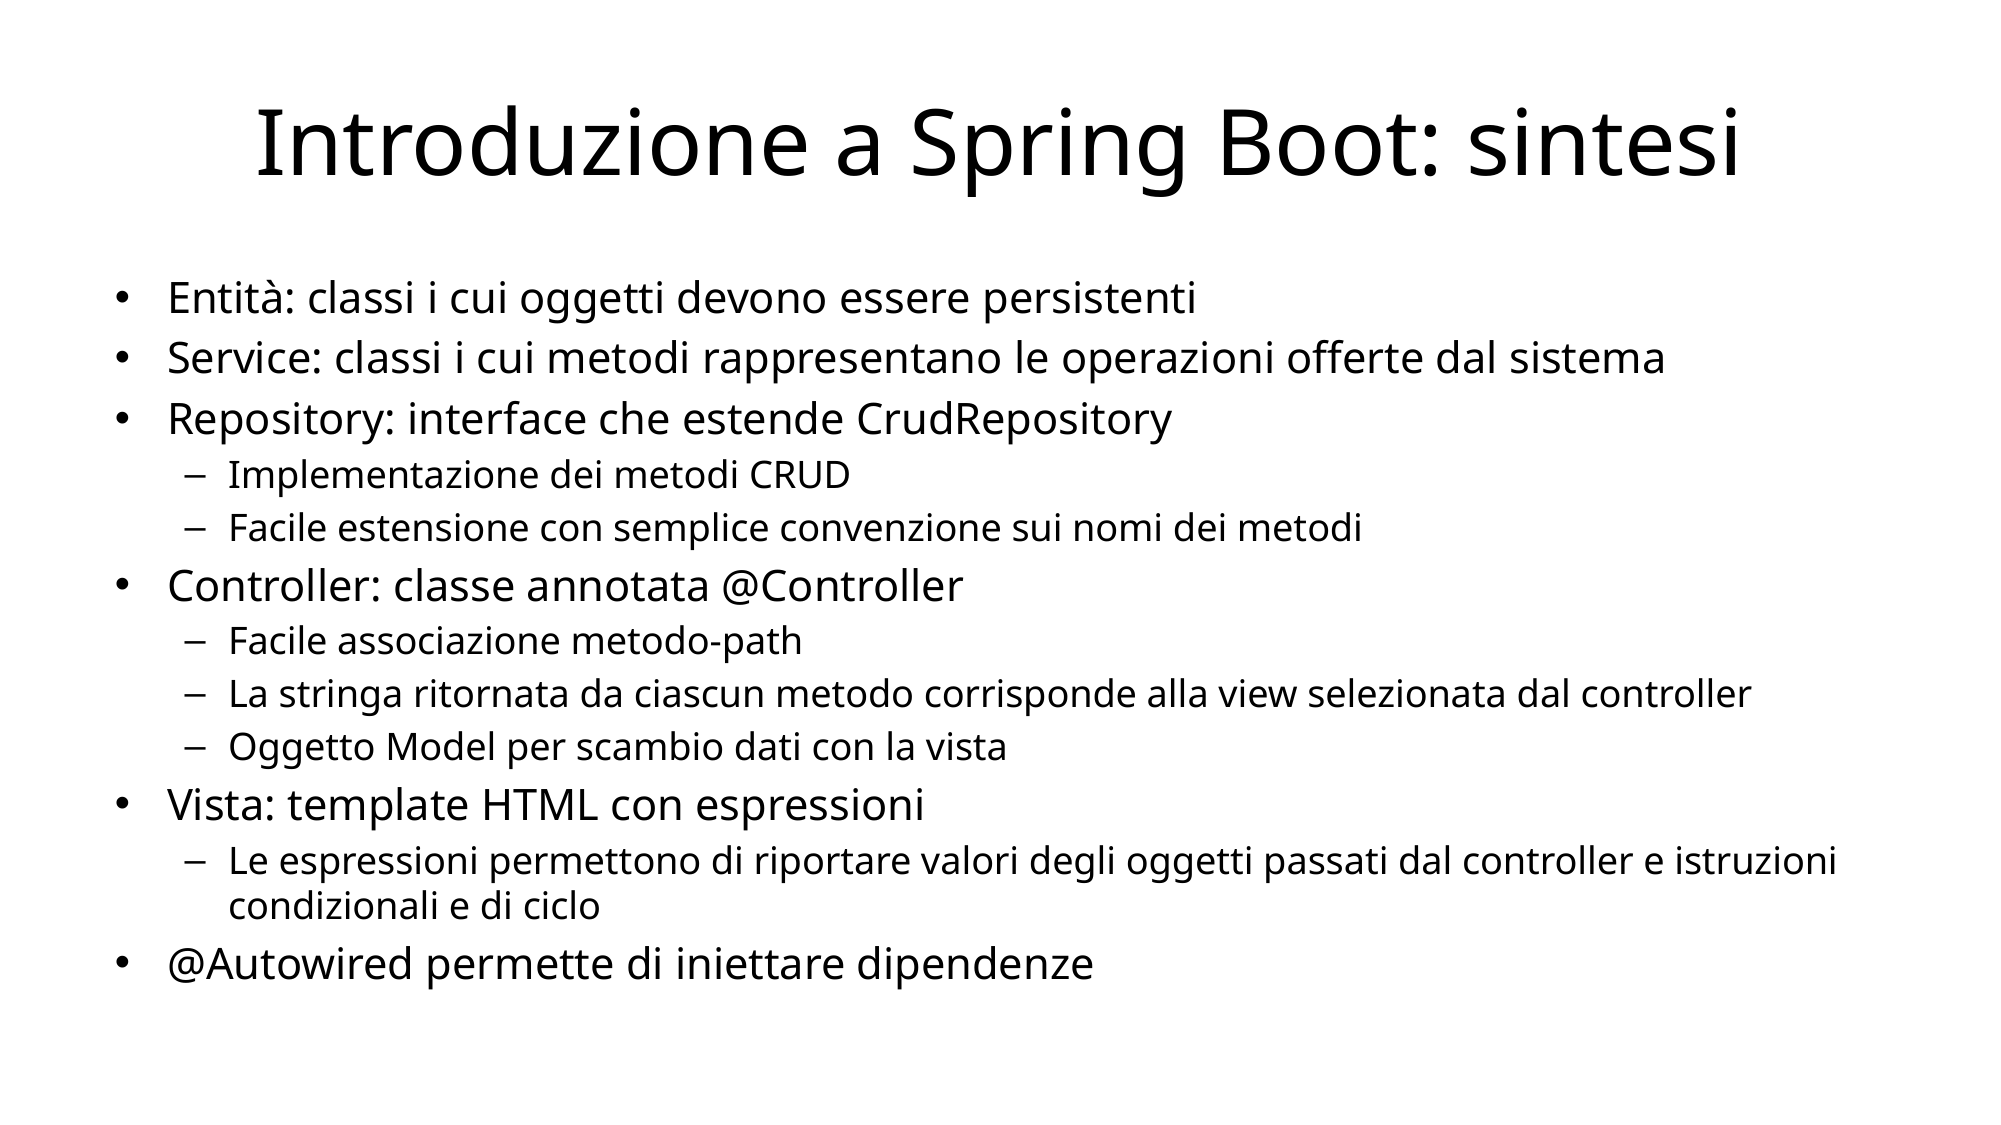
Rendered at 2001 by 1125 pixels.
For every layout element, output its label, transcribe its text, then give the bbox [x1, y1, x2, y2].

title Introduzione a Spring Boot: sintesi [99, 45, 1900, 233]
list Entità: classi i cui oggetti devono essere persistenti Service: classi i cui metodi rappresentano le operazioni offerte dal sistema Repository: interface che estende CrudRepository Implementazione dei metodi CRUD Facile estensione con semplice convenzione sui nomi dei metodi Controller: classe annotata @Controller Facile associazione metodo-path La stringa ritornata da ciascun metodo corrisponde alla view selezionata dal controller Oggetto Model per scambio dati con la vista Vista: template HTML con espressioni Le espressioni permettono di riportare valori degli oggetti passati dal controller e istruzioni condizionali e di ciclo @Autowired permette di iniettare dipendenze [99, 262, 1900, 1005]
